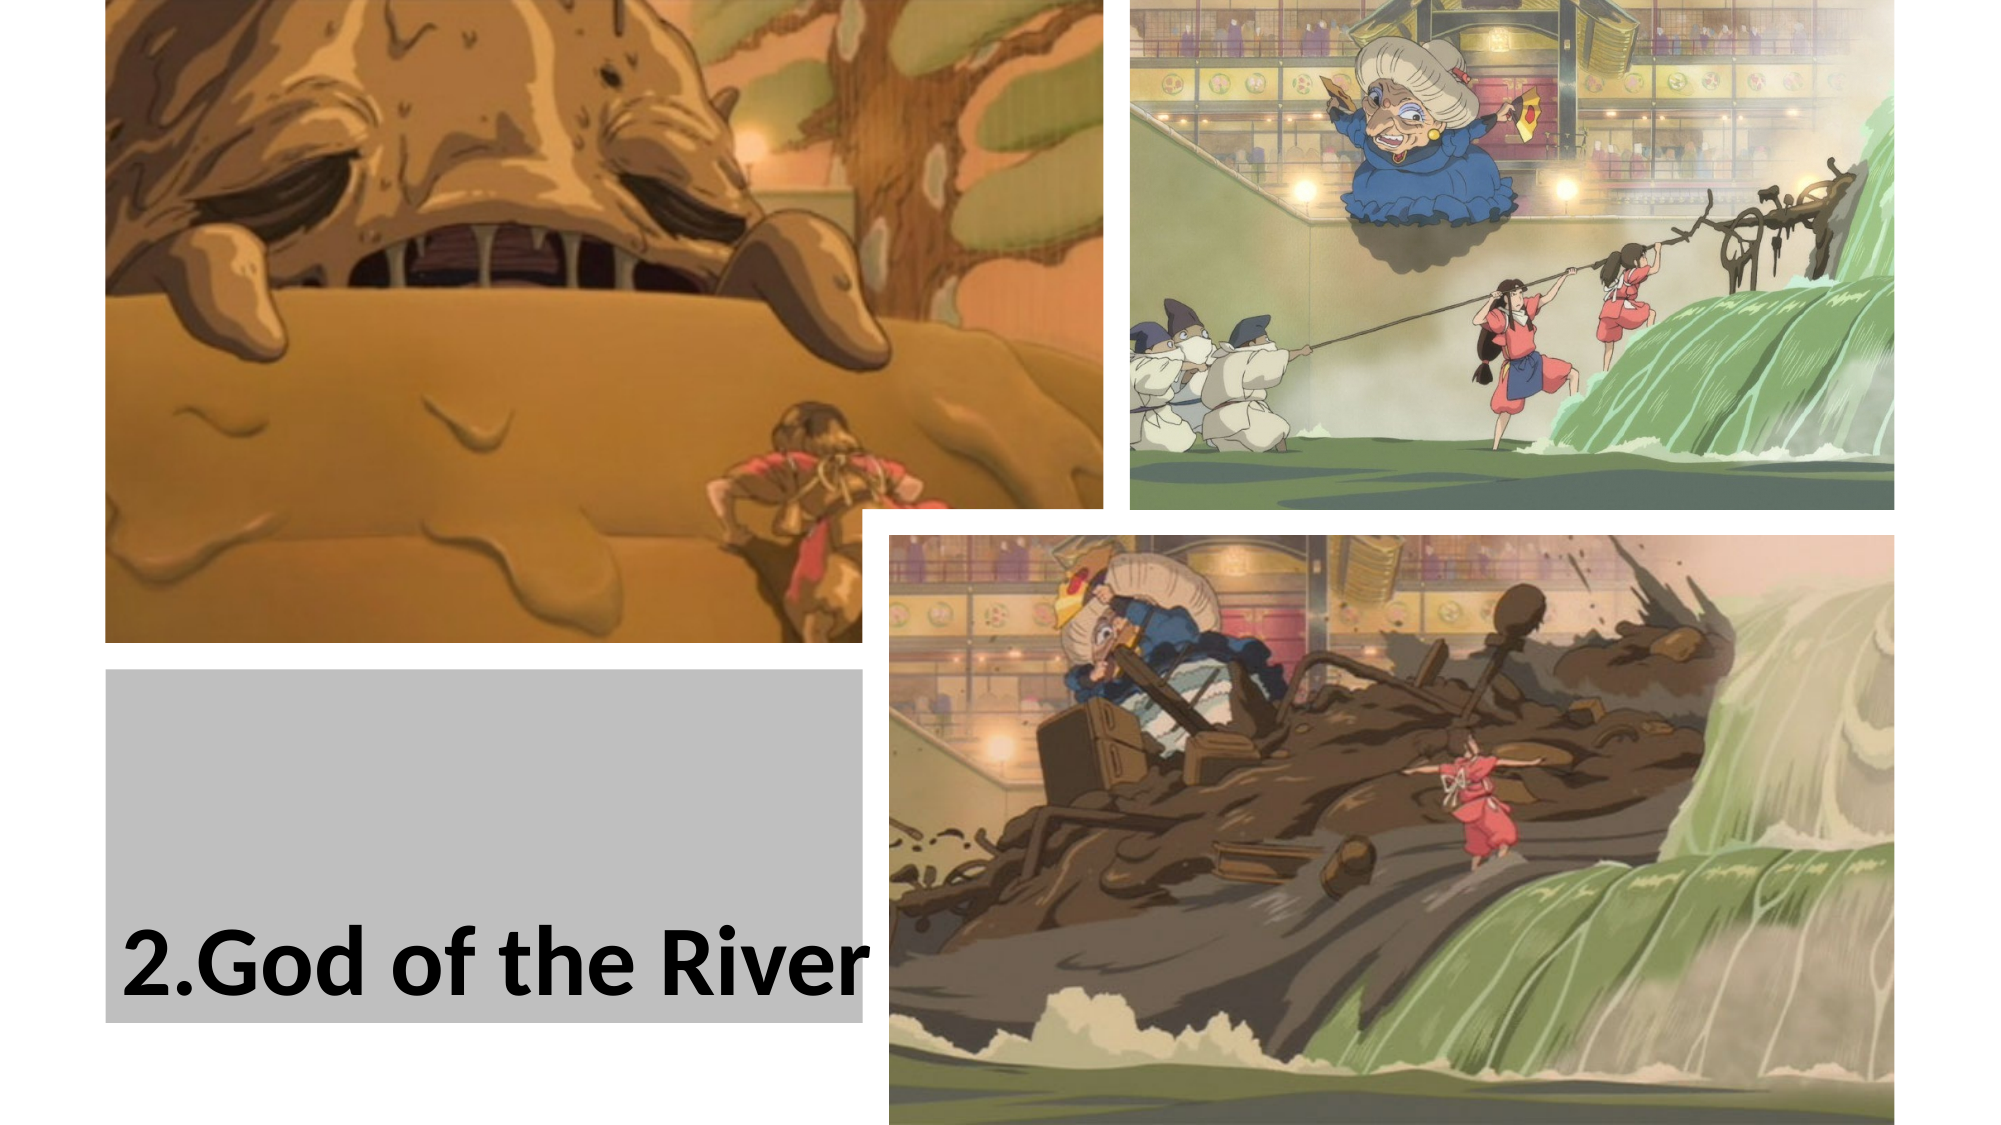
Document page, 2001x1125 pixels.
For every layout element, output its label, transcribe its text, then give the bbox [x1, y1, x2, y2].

picture [1129, 0, 1895, 510]
text_box [104, 668, 864, 1024]
picture [105, 0, 1895, 1125]
text_box 2.God of the River [106, 887, 888, 1023]
